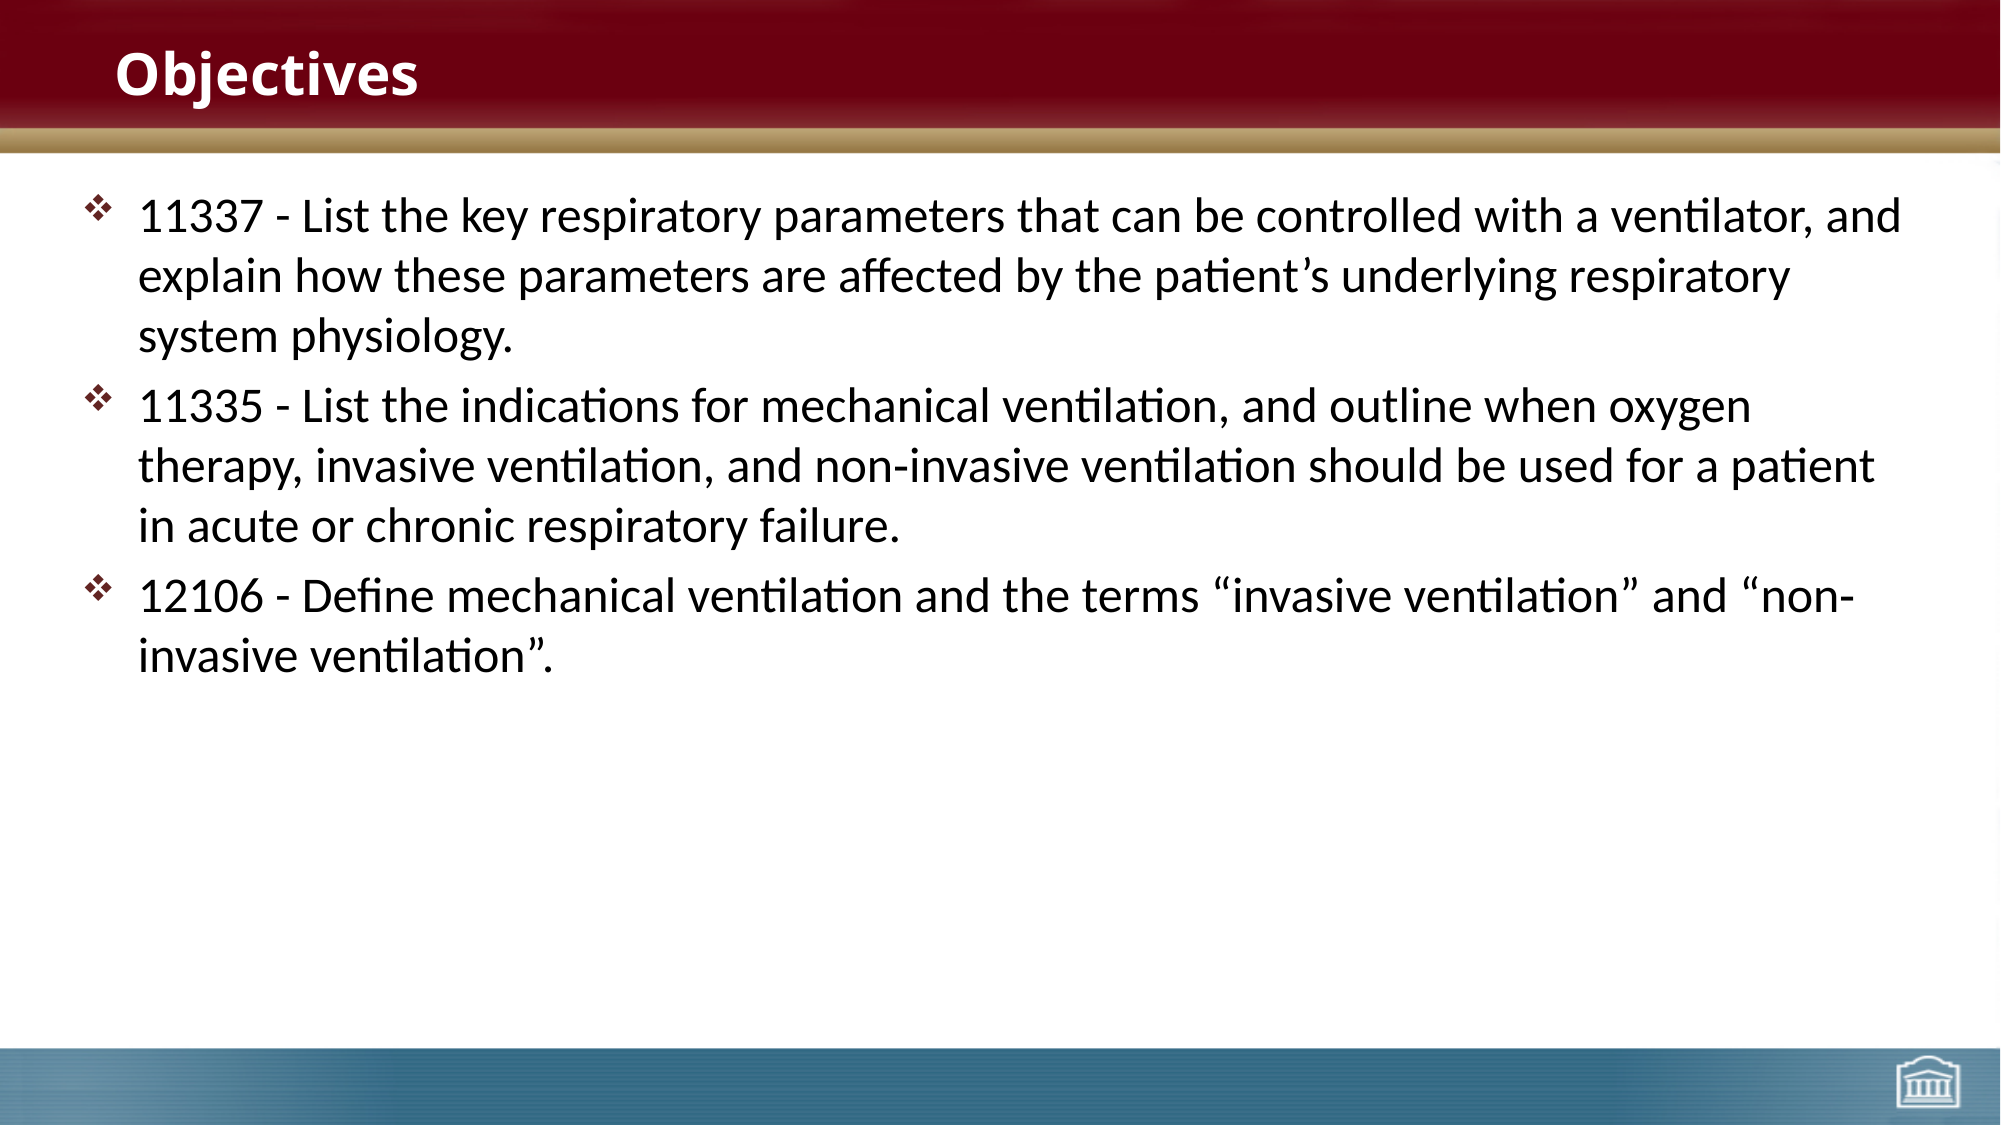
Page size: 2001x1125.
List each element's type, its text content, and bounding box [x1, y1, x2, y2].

title Objectives [99, 32, 1934, 113]
picture [0, 0, 2001, 1125]
list 11337 - List the key respiratory parameters that can be controlled with a ventilator, and explain how these parameters are affected by the patient’s underlying respiratory system physiology. 11335 - List the indications for mechanical ventilation, and outline when oxygen therapy, invasive ventilation, and non‐invasive ventilation should be used for a patient in acute or chronic respiratory failure. 12106 - Define mechanical ventilation and the terms “invasive ventilation” and “non‐invasive ventilation”. [66, 174, 1934, 1038]
